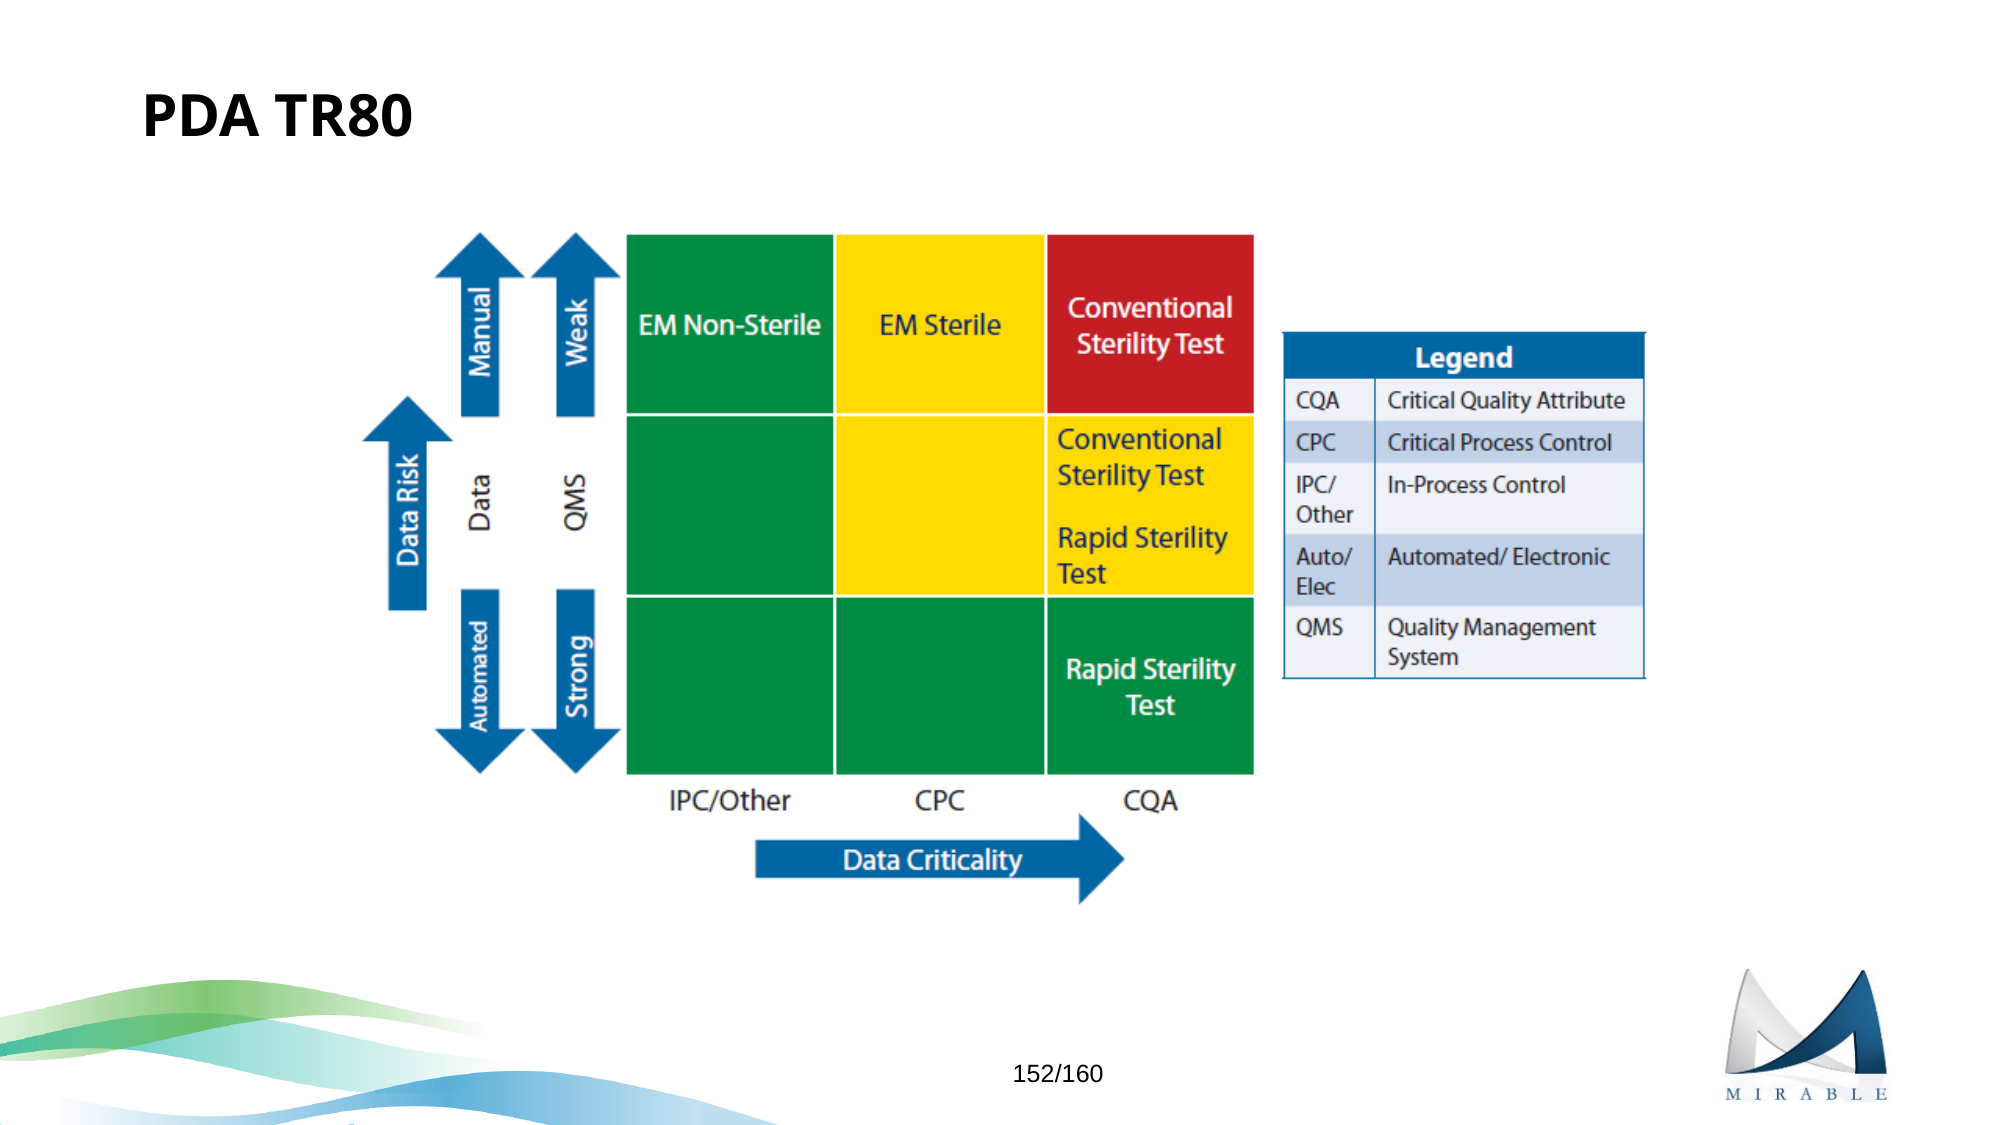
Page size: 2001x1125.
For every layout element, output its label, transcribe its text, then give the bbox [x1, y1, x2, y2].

title PDA TR80 [125, 64, 1874, 172]
picture [330, 221, 1670, 914]
picture [0, 977, 702, 1125]
slide_number 152/160 [833, 1042, 1284, 1103]
picture [1711, 968, 1898, 1102]
